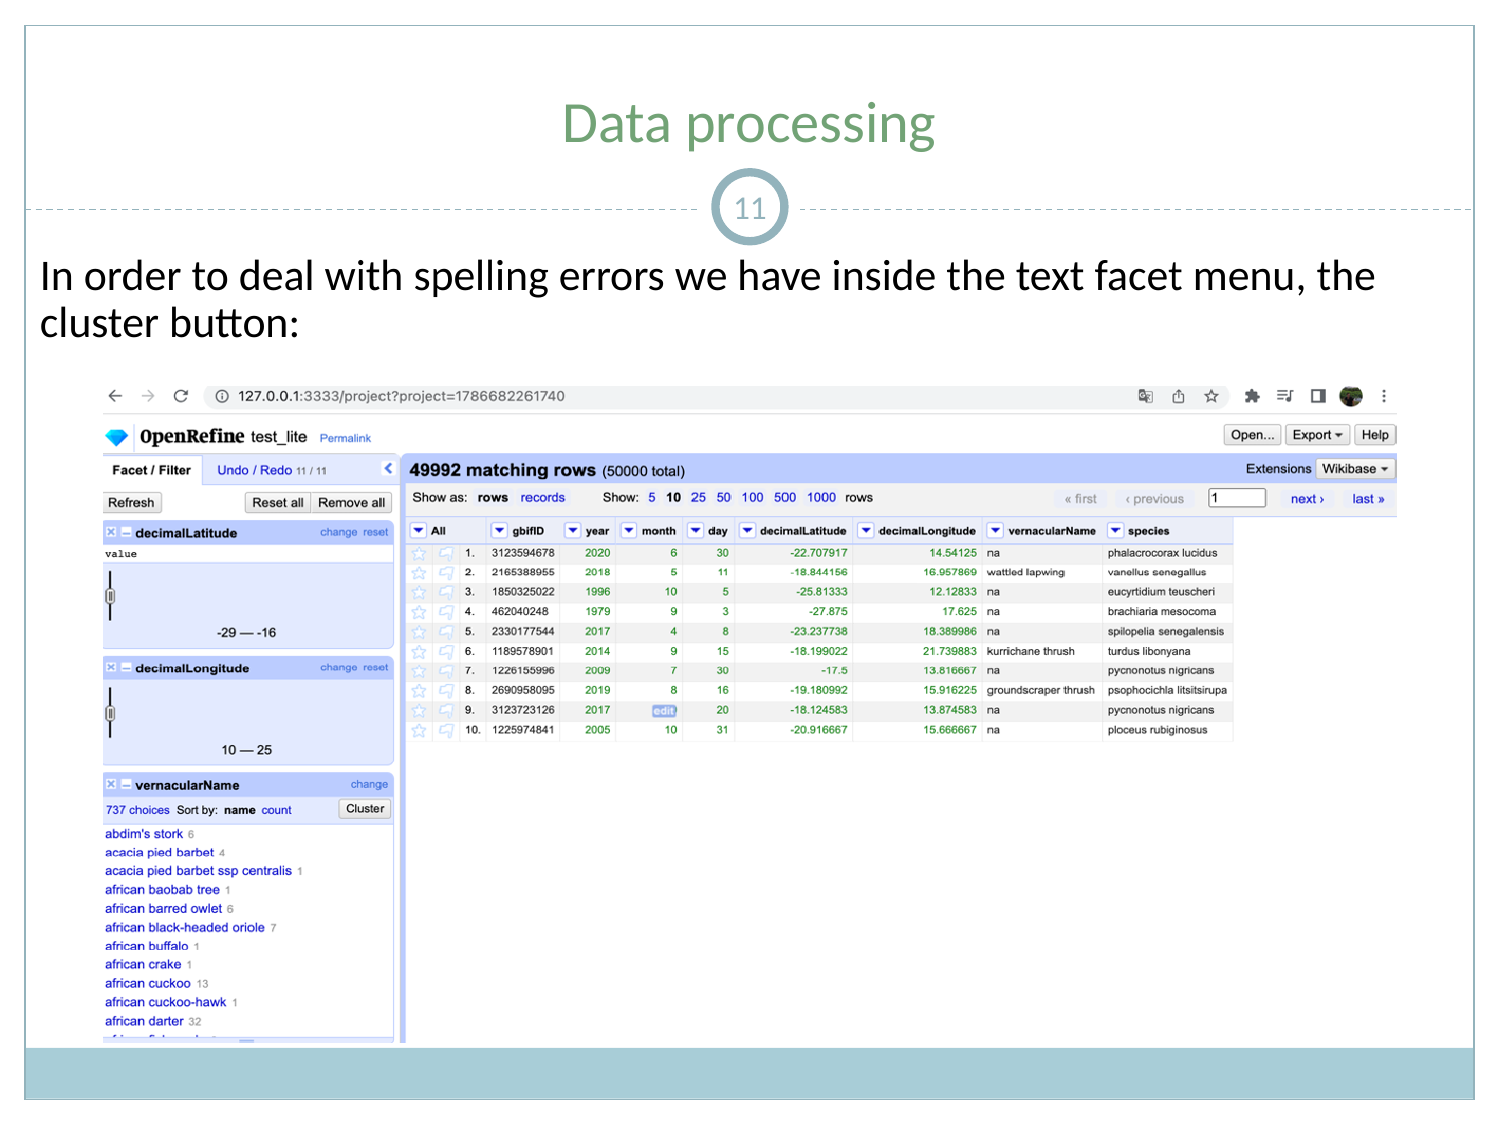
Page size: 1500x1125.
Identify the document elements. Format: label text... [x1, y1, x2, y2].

text_box In order to deal with spelling errors we have inside the text facet menu, the cluster button: [24, 237, 1450, 362]
title Data processing [49, 37, 1450, 162]
picture [103, 386, 1397, 1043]
slide_number ‹#› [712, 169, 788, 237]
